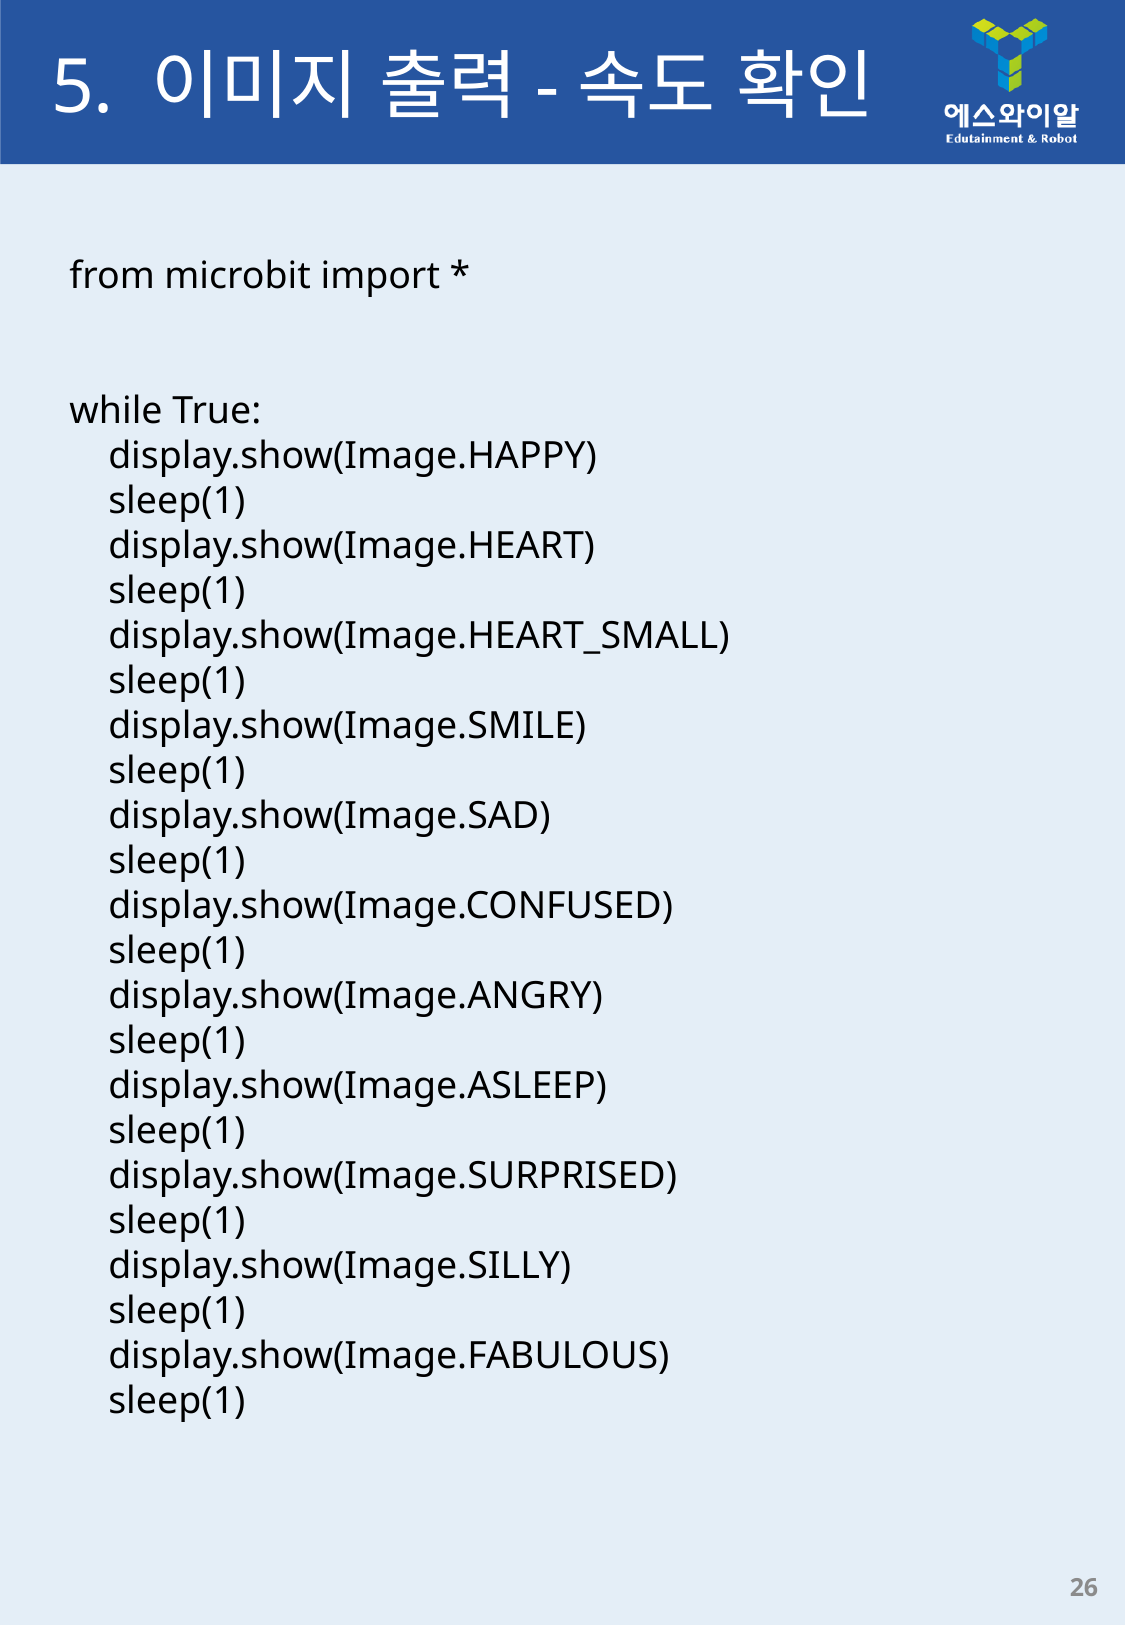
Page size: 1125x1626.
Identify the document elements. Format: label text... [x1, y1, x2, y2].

title 5. 이미지 출력-속도 확인 [0, 0, 926, 166]
slide_number 26 [1005, 1567, 1114, 1610]
text_box from microbit import * while True: display.show(Image.HAPPY) sleep(1) display.show(Image.HEART) sleep(1) display.show(Image.HEART_SMALL) sleep(1) display.show(Image.SMILE) sleep(1) display.show(Image.SAD) sleep(1) display.show(Image.CONFUSED) sleep(1) display.show(Image.ANGRY) sleep(1) display.show(Image.ASLEEP) sleep(1) display.show(Image.SURPRISED) sleep(1) display.show(Image.SILLY) sleep(1) display.show(Image.FABULOUS) sleep(1) [54, 198, 950, 1518]
picture [0, 0, 1125, 1625]
